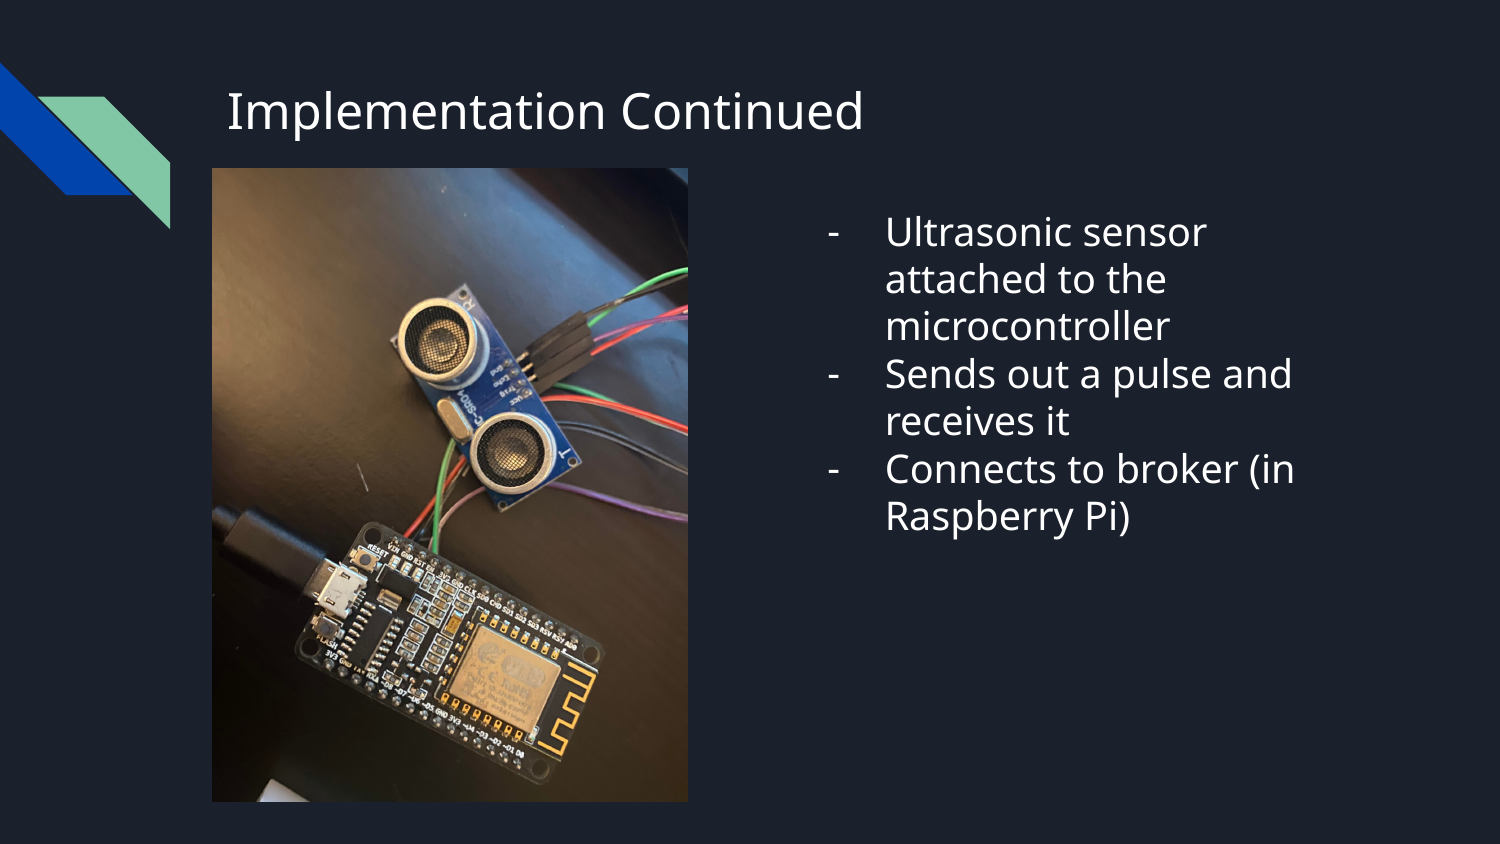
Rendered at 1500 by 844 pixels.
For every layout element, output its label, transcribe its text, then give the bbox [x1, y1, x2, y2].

picture [212, 167, 688, 802]
text_box Ultrasonic sensor attached to the microcontroller Sends out a pulse and receives it Connects to broker (in Raspberry Pi) [794, 191, 1368, 589]
title Implementation Continued [212, 64, 1368, 215]
